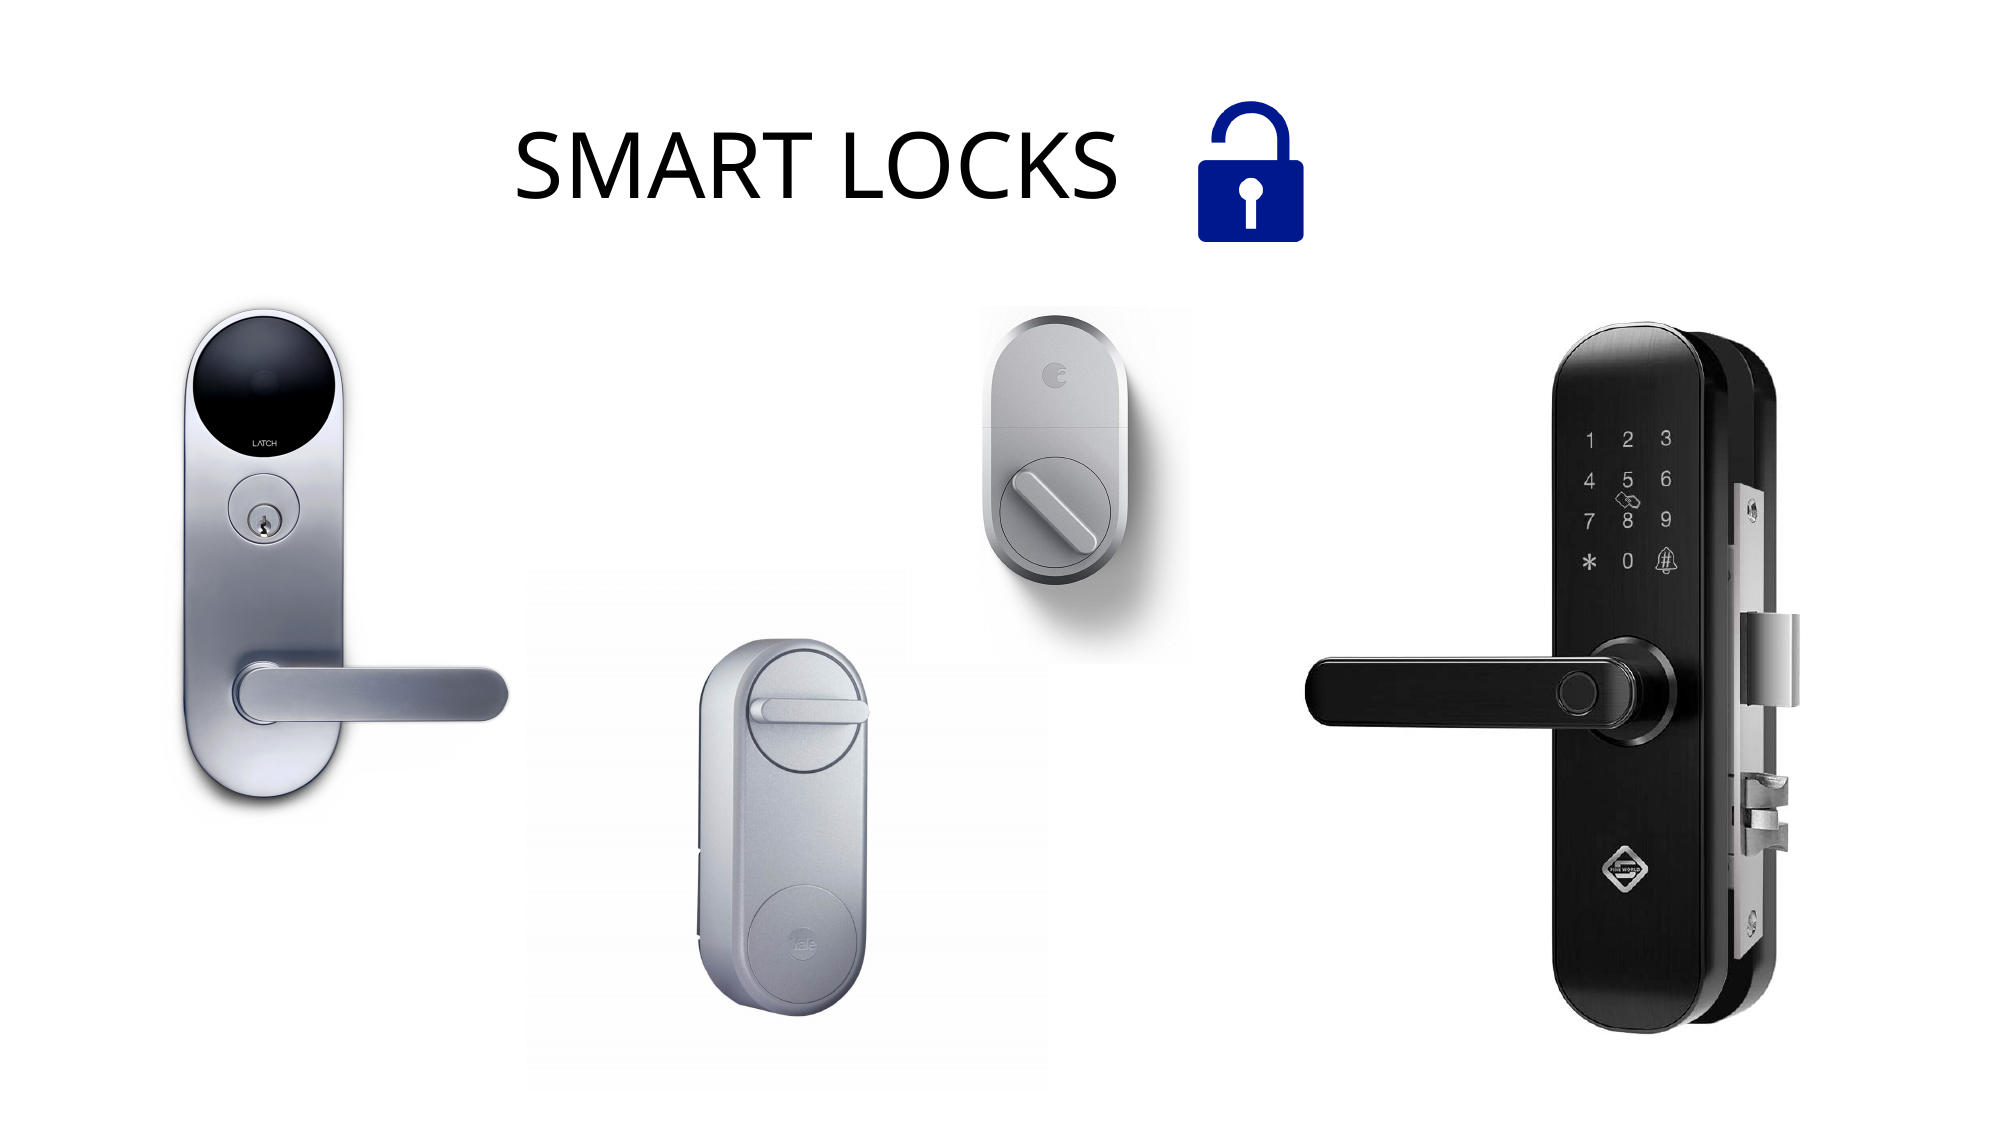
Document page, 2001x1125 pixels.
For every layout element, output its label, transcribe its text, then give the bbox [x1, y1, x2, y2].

title SMART LOCKS [0, 59, 1681, 278]
picture [1300, 319, 1801, 1036]
picture [1184, 89, 1310, 247]
picture [0, 269, 1264, 1090]
